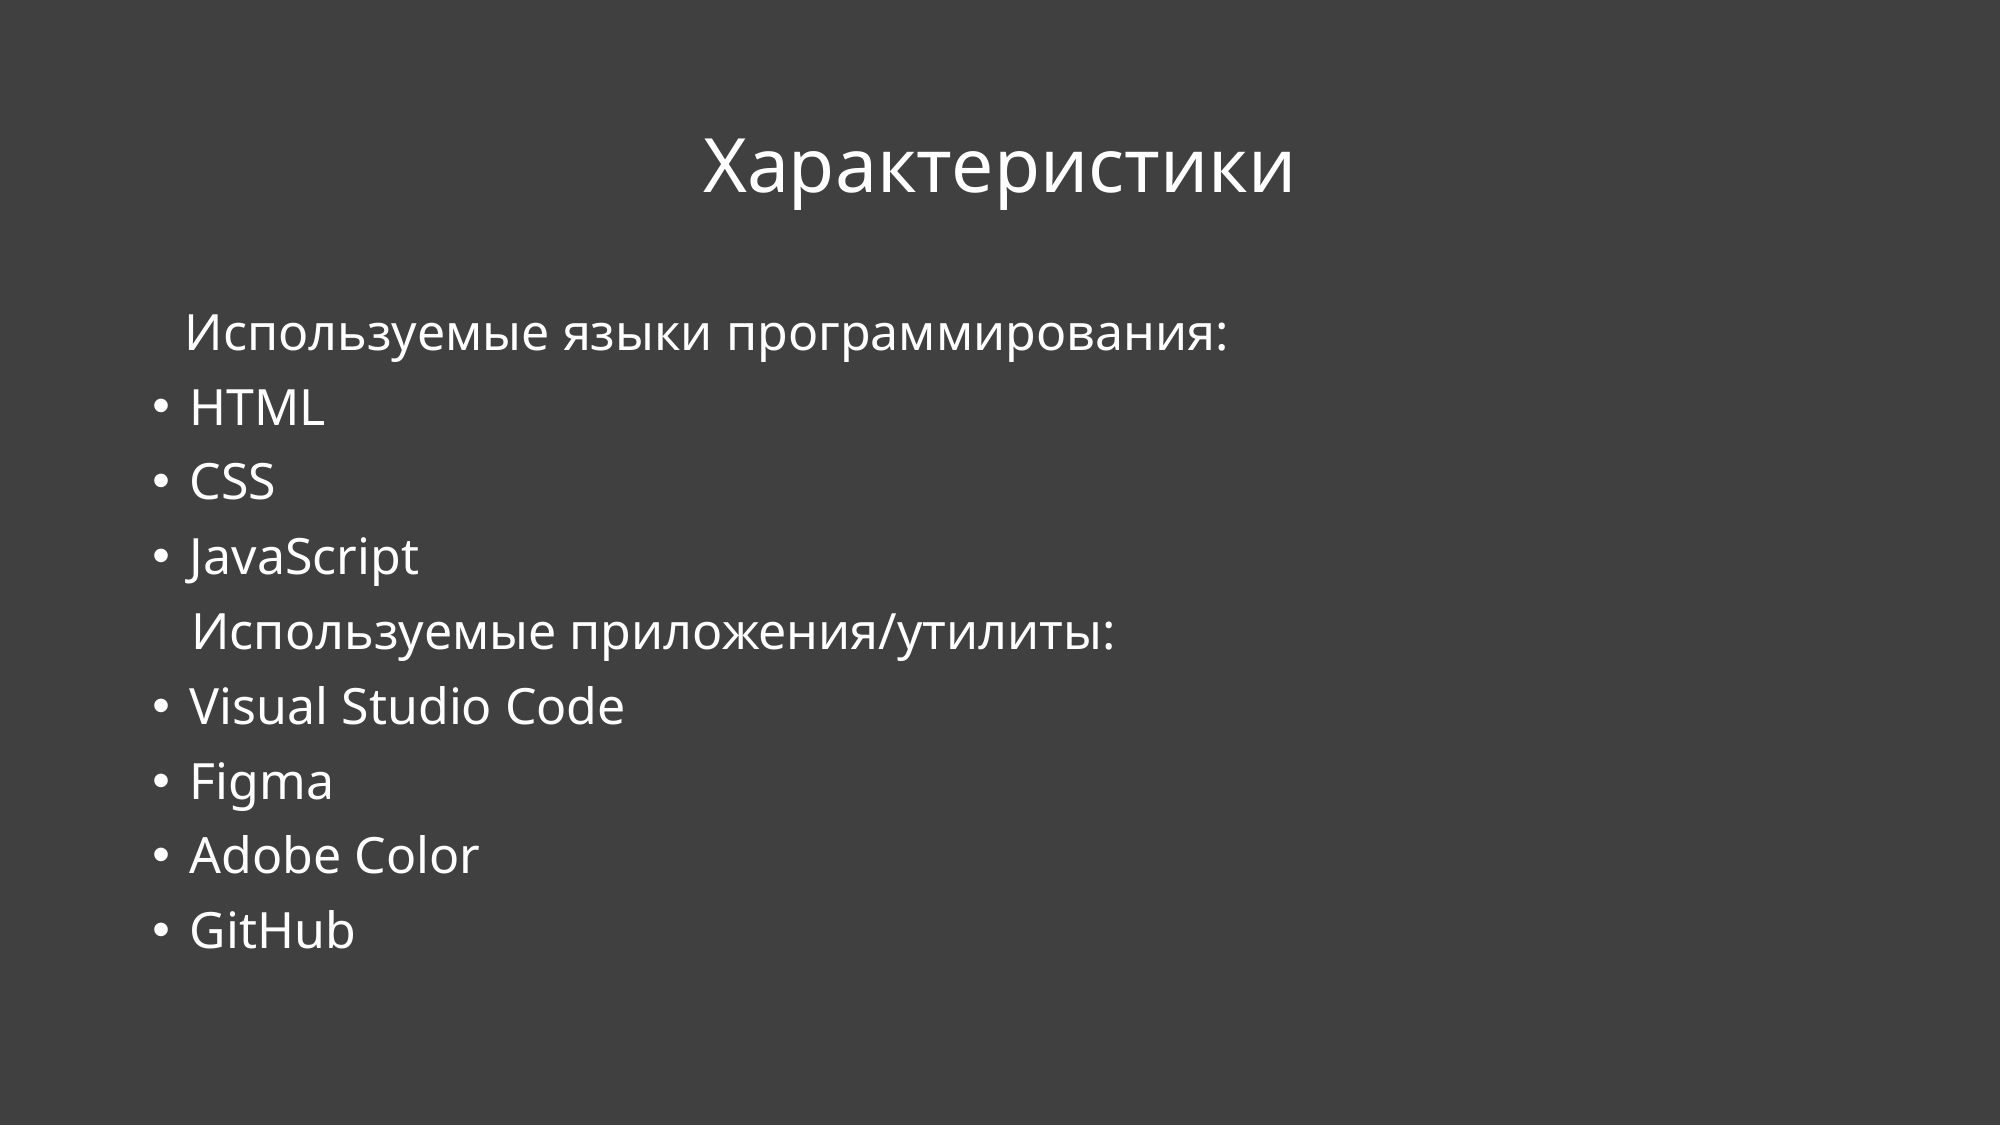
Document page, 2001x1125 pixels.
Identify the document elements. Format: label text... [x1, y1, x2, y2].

list Используемые языки программирования: HTML CSS JavaScript Используемые приложения/утилиты: Visual Studio Code Figma Adobe Color GitHub [137, 299, 1863, 1014]
title Характеристики [137, 59, 1863, 278]
